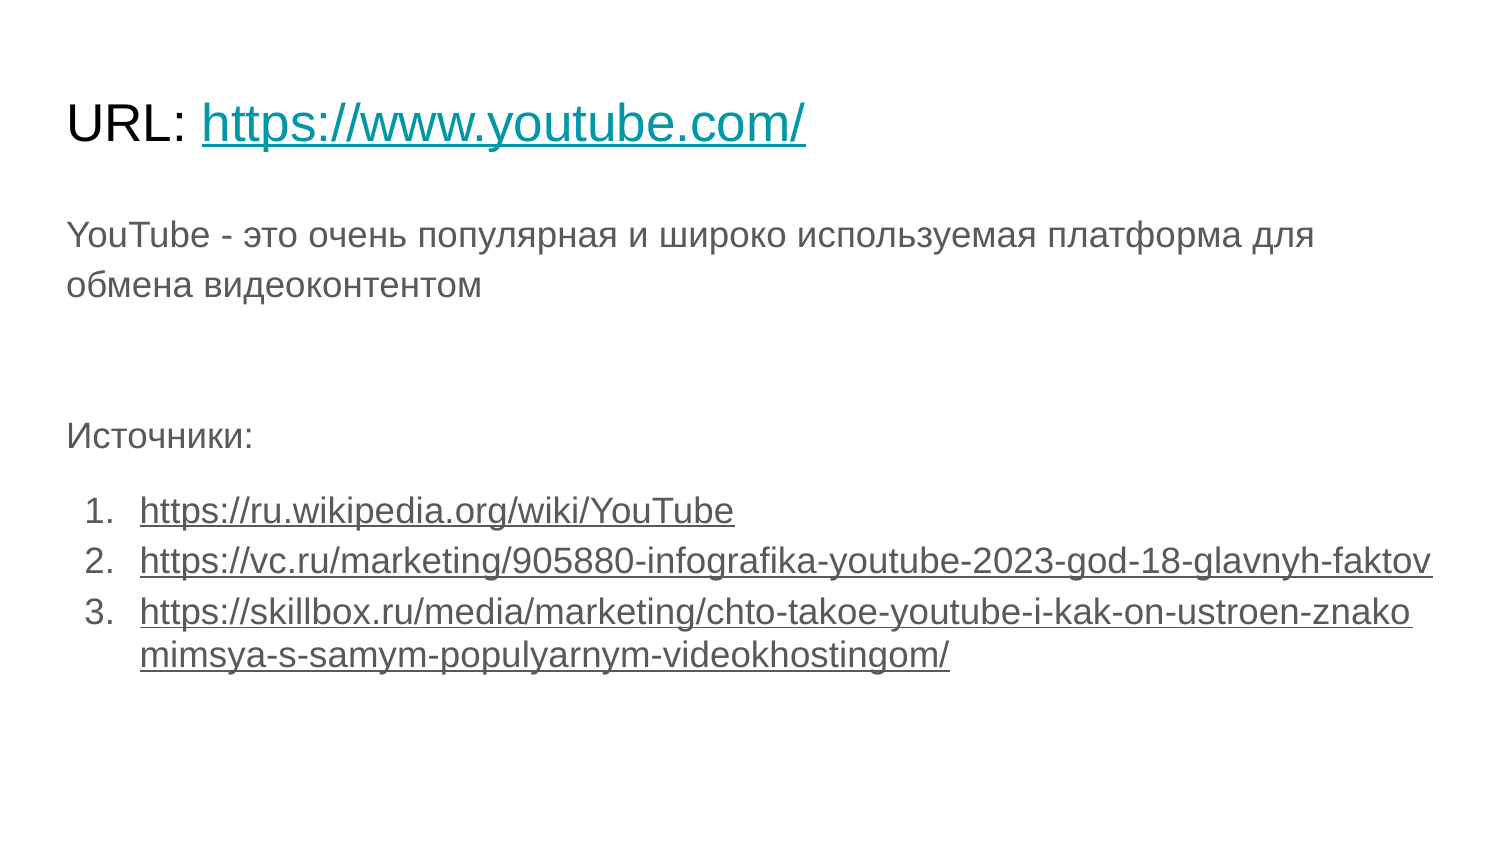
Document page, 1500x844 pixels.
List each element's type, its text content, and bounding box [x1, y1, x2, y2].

title URL: https://www.youtube.com/ [51, 72, 1449, 167]
list YouTube - это очень популярная и широко используемая платформа для обмена видеоконтентом Источники: https://ru.wikipedia.org/wiki/YouTube https://vc.ru/marketing/905880-infografika-youtube-2023-god-18-glavnyh-faktov https://skillbox.ru/media/marketing/chto-takoe-youtube-i-kak-on-ustroen-znakomimsya-s-samym-populyarnym-videokhostingom/ [51, 189, 1449, 750]
